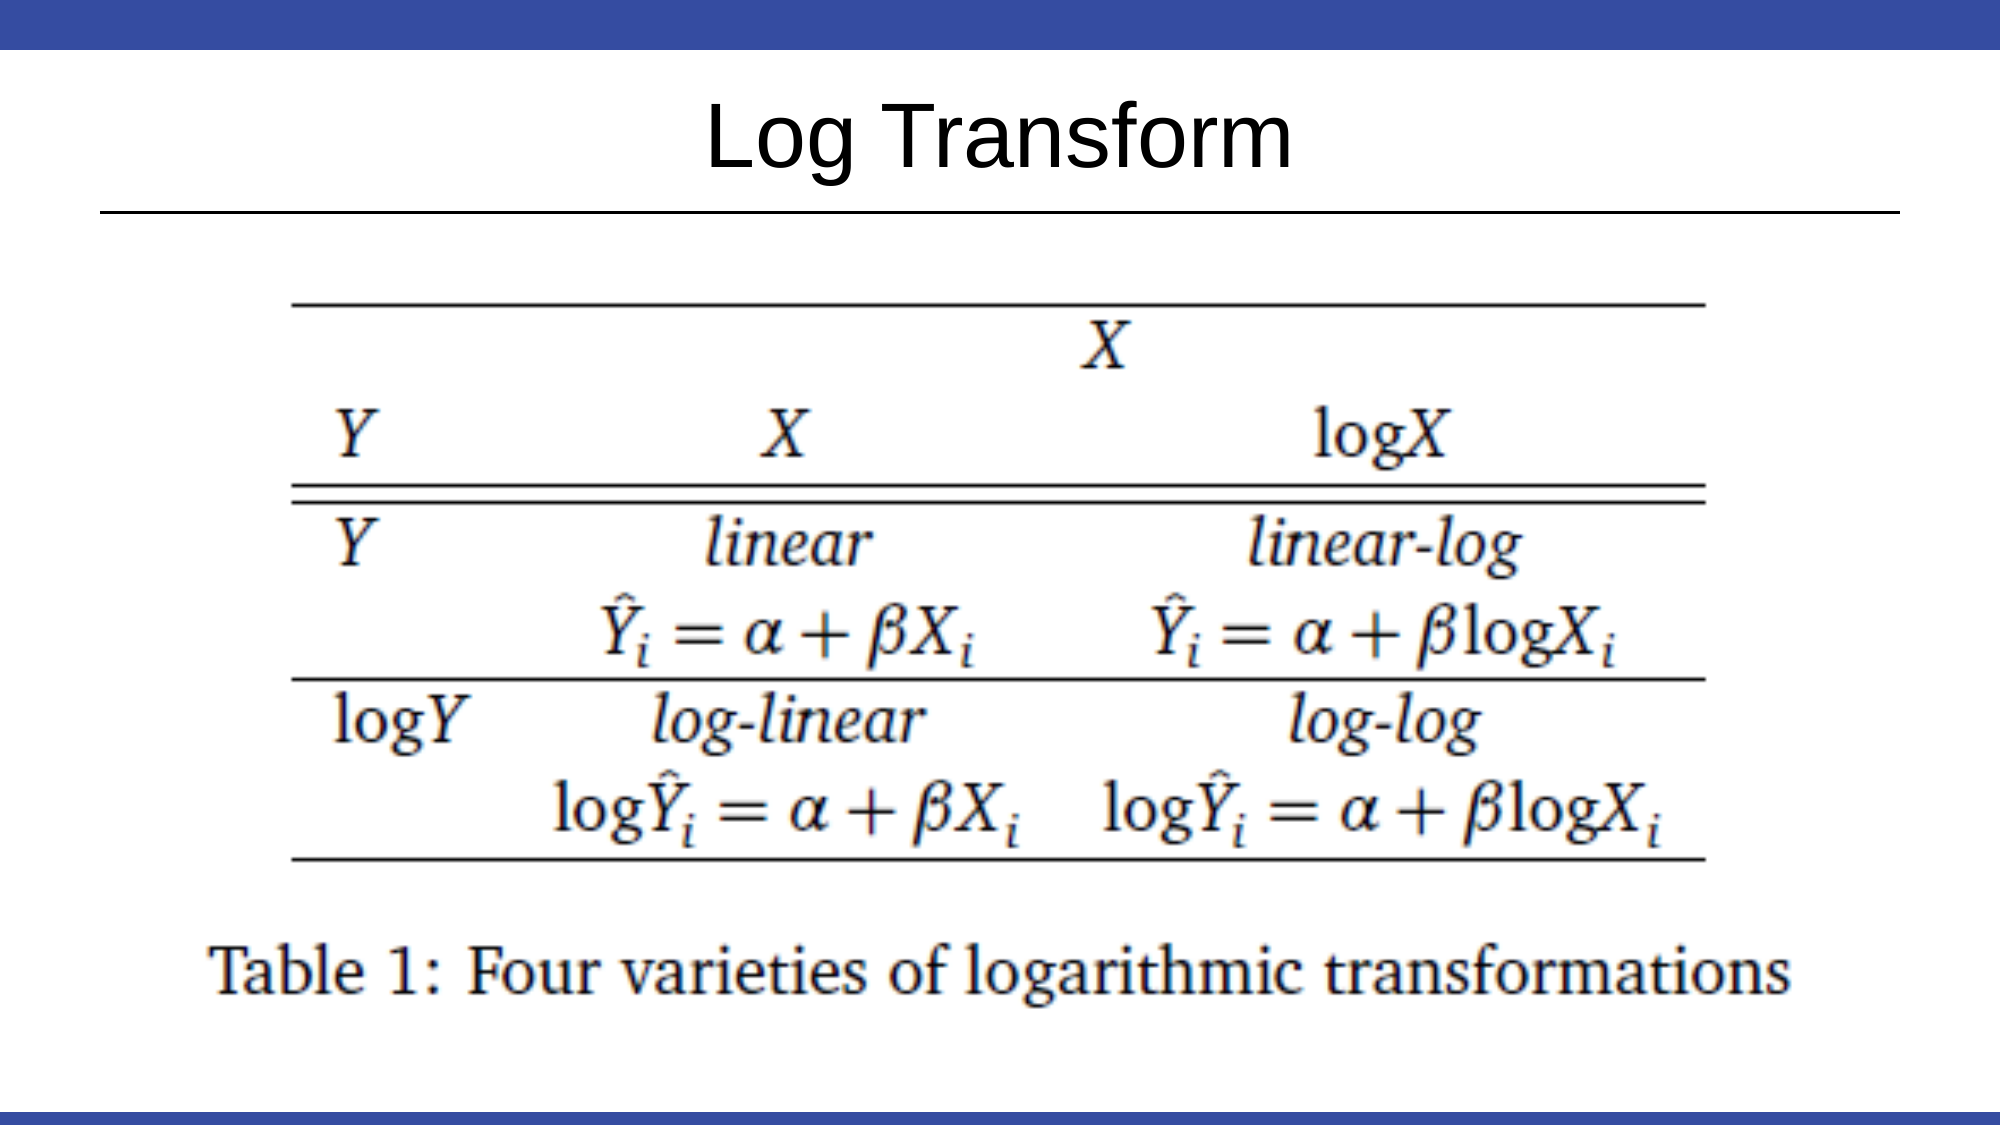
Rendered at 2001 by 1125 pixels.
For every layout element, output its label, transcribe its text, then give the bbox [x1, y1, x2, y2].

picture [199, 299, 1801, 1013]
title Log Transform [99, 37, 1900, 225]
